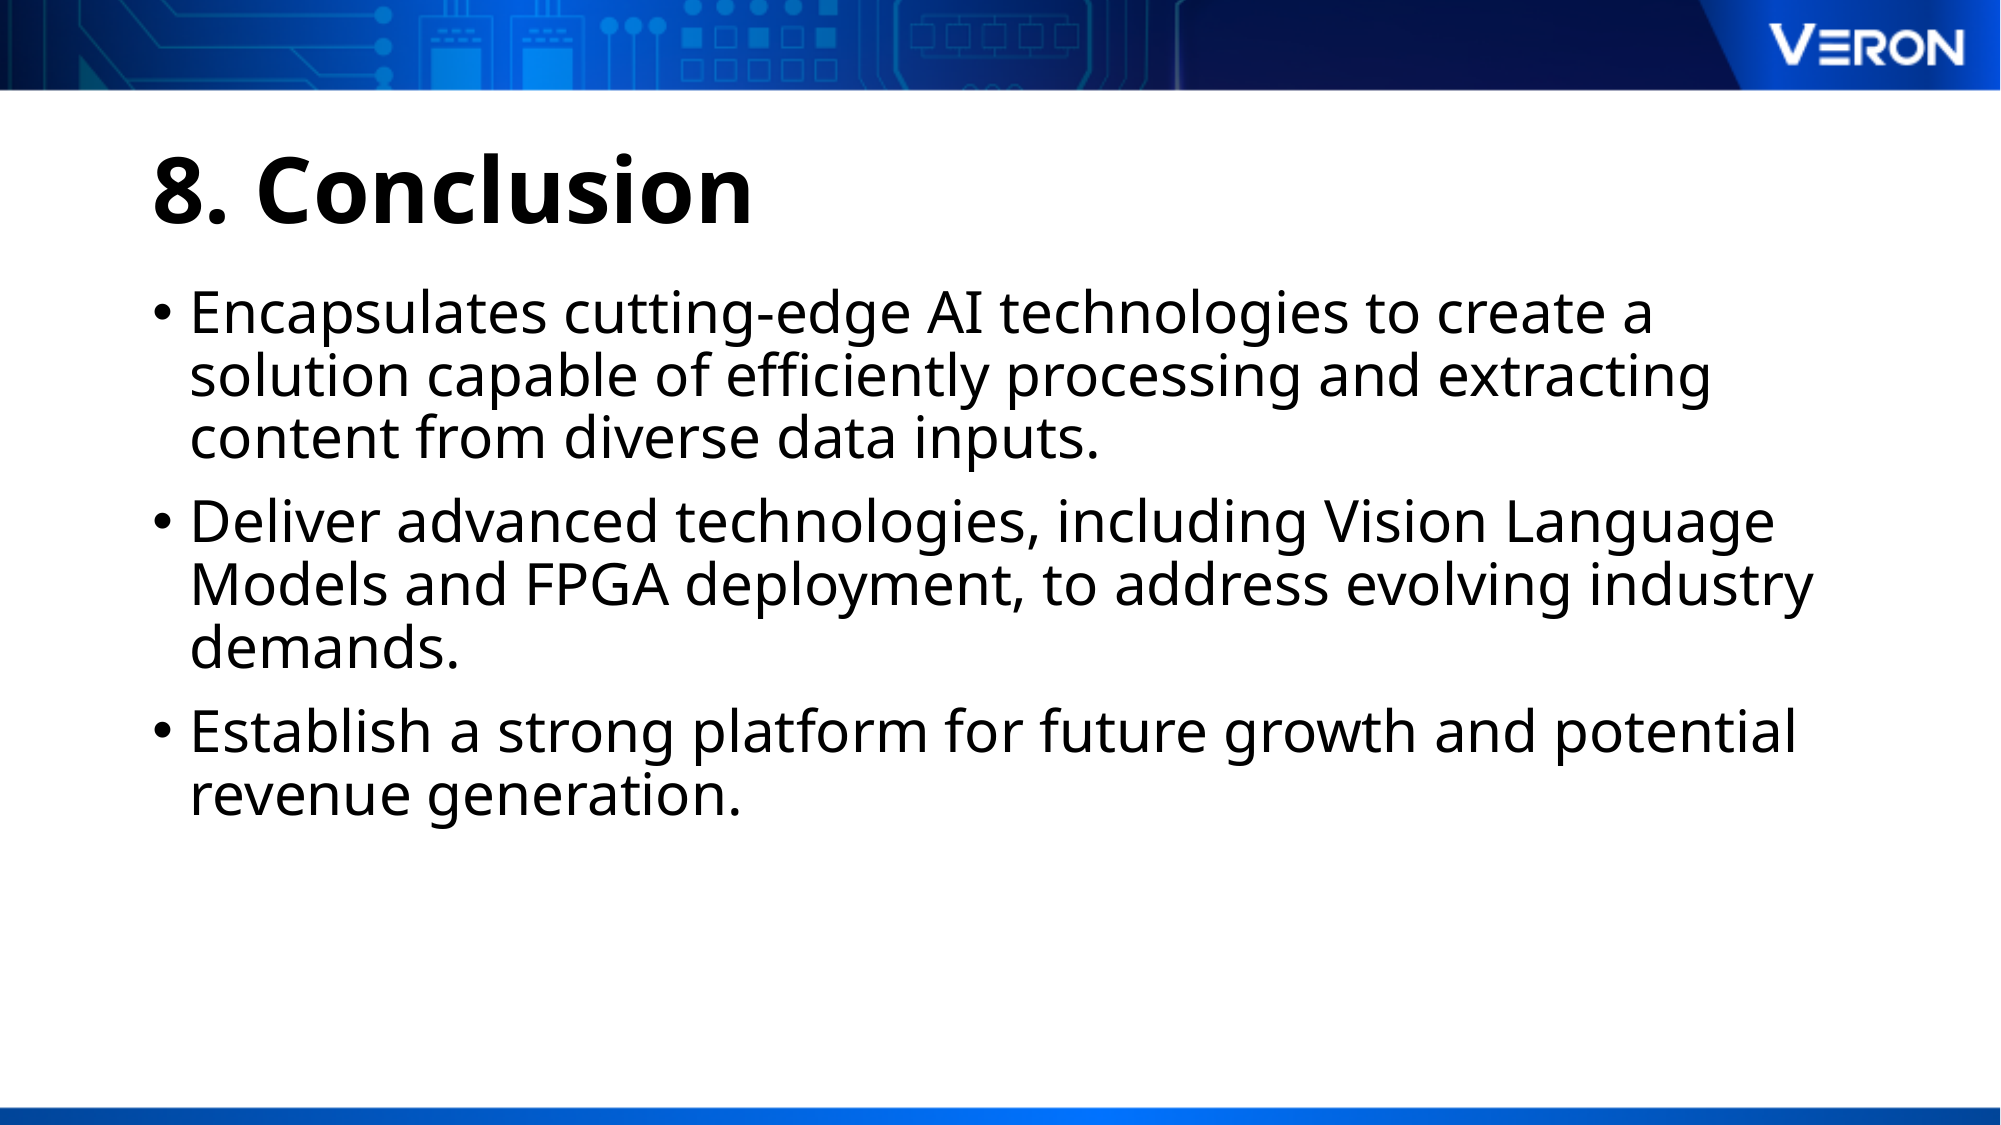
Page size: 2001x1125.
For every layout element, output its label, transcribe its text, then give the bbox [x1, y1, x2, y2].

picture [0, 0, 2001, 1125]
list Encapsulates cutting-edge AI technologies to create a solution capable of efficiently processing and extracting content from diverse data inputs. Deliver advanced technologies, including Vision Language Models and FPGA deployment, to address evolving industry demands. Establish a strong platform for future growth and potential revenue generation. [137, 275, 1863, 1014]
title 8. Conclusion [137, 111, 1863, 275]
